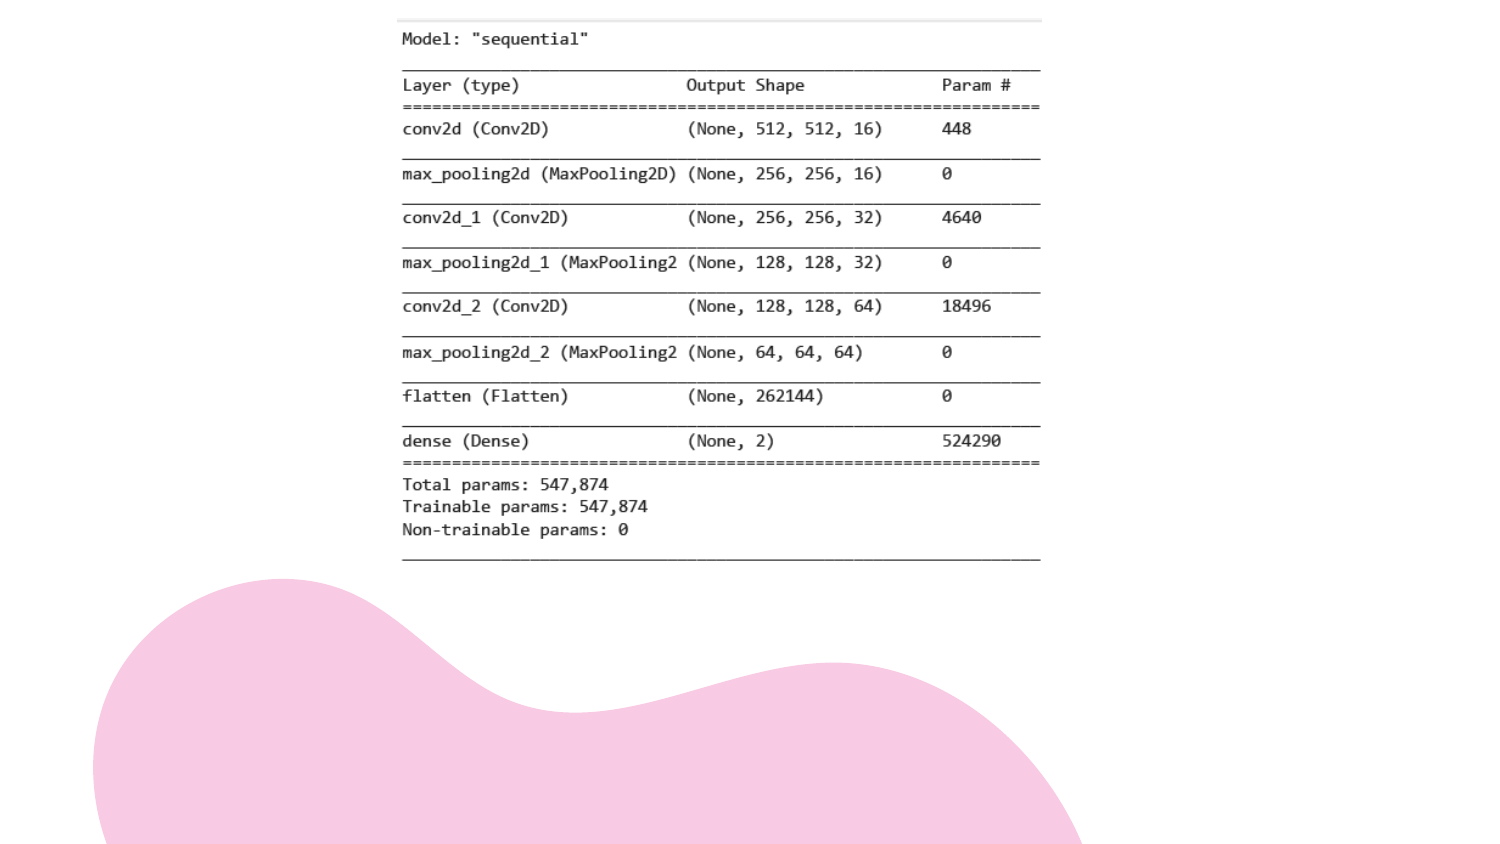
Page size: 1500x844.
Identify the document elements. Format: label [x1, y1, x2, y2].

picture [397, 17, 1042, 573]
